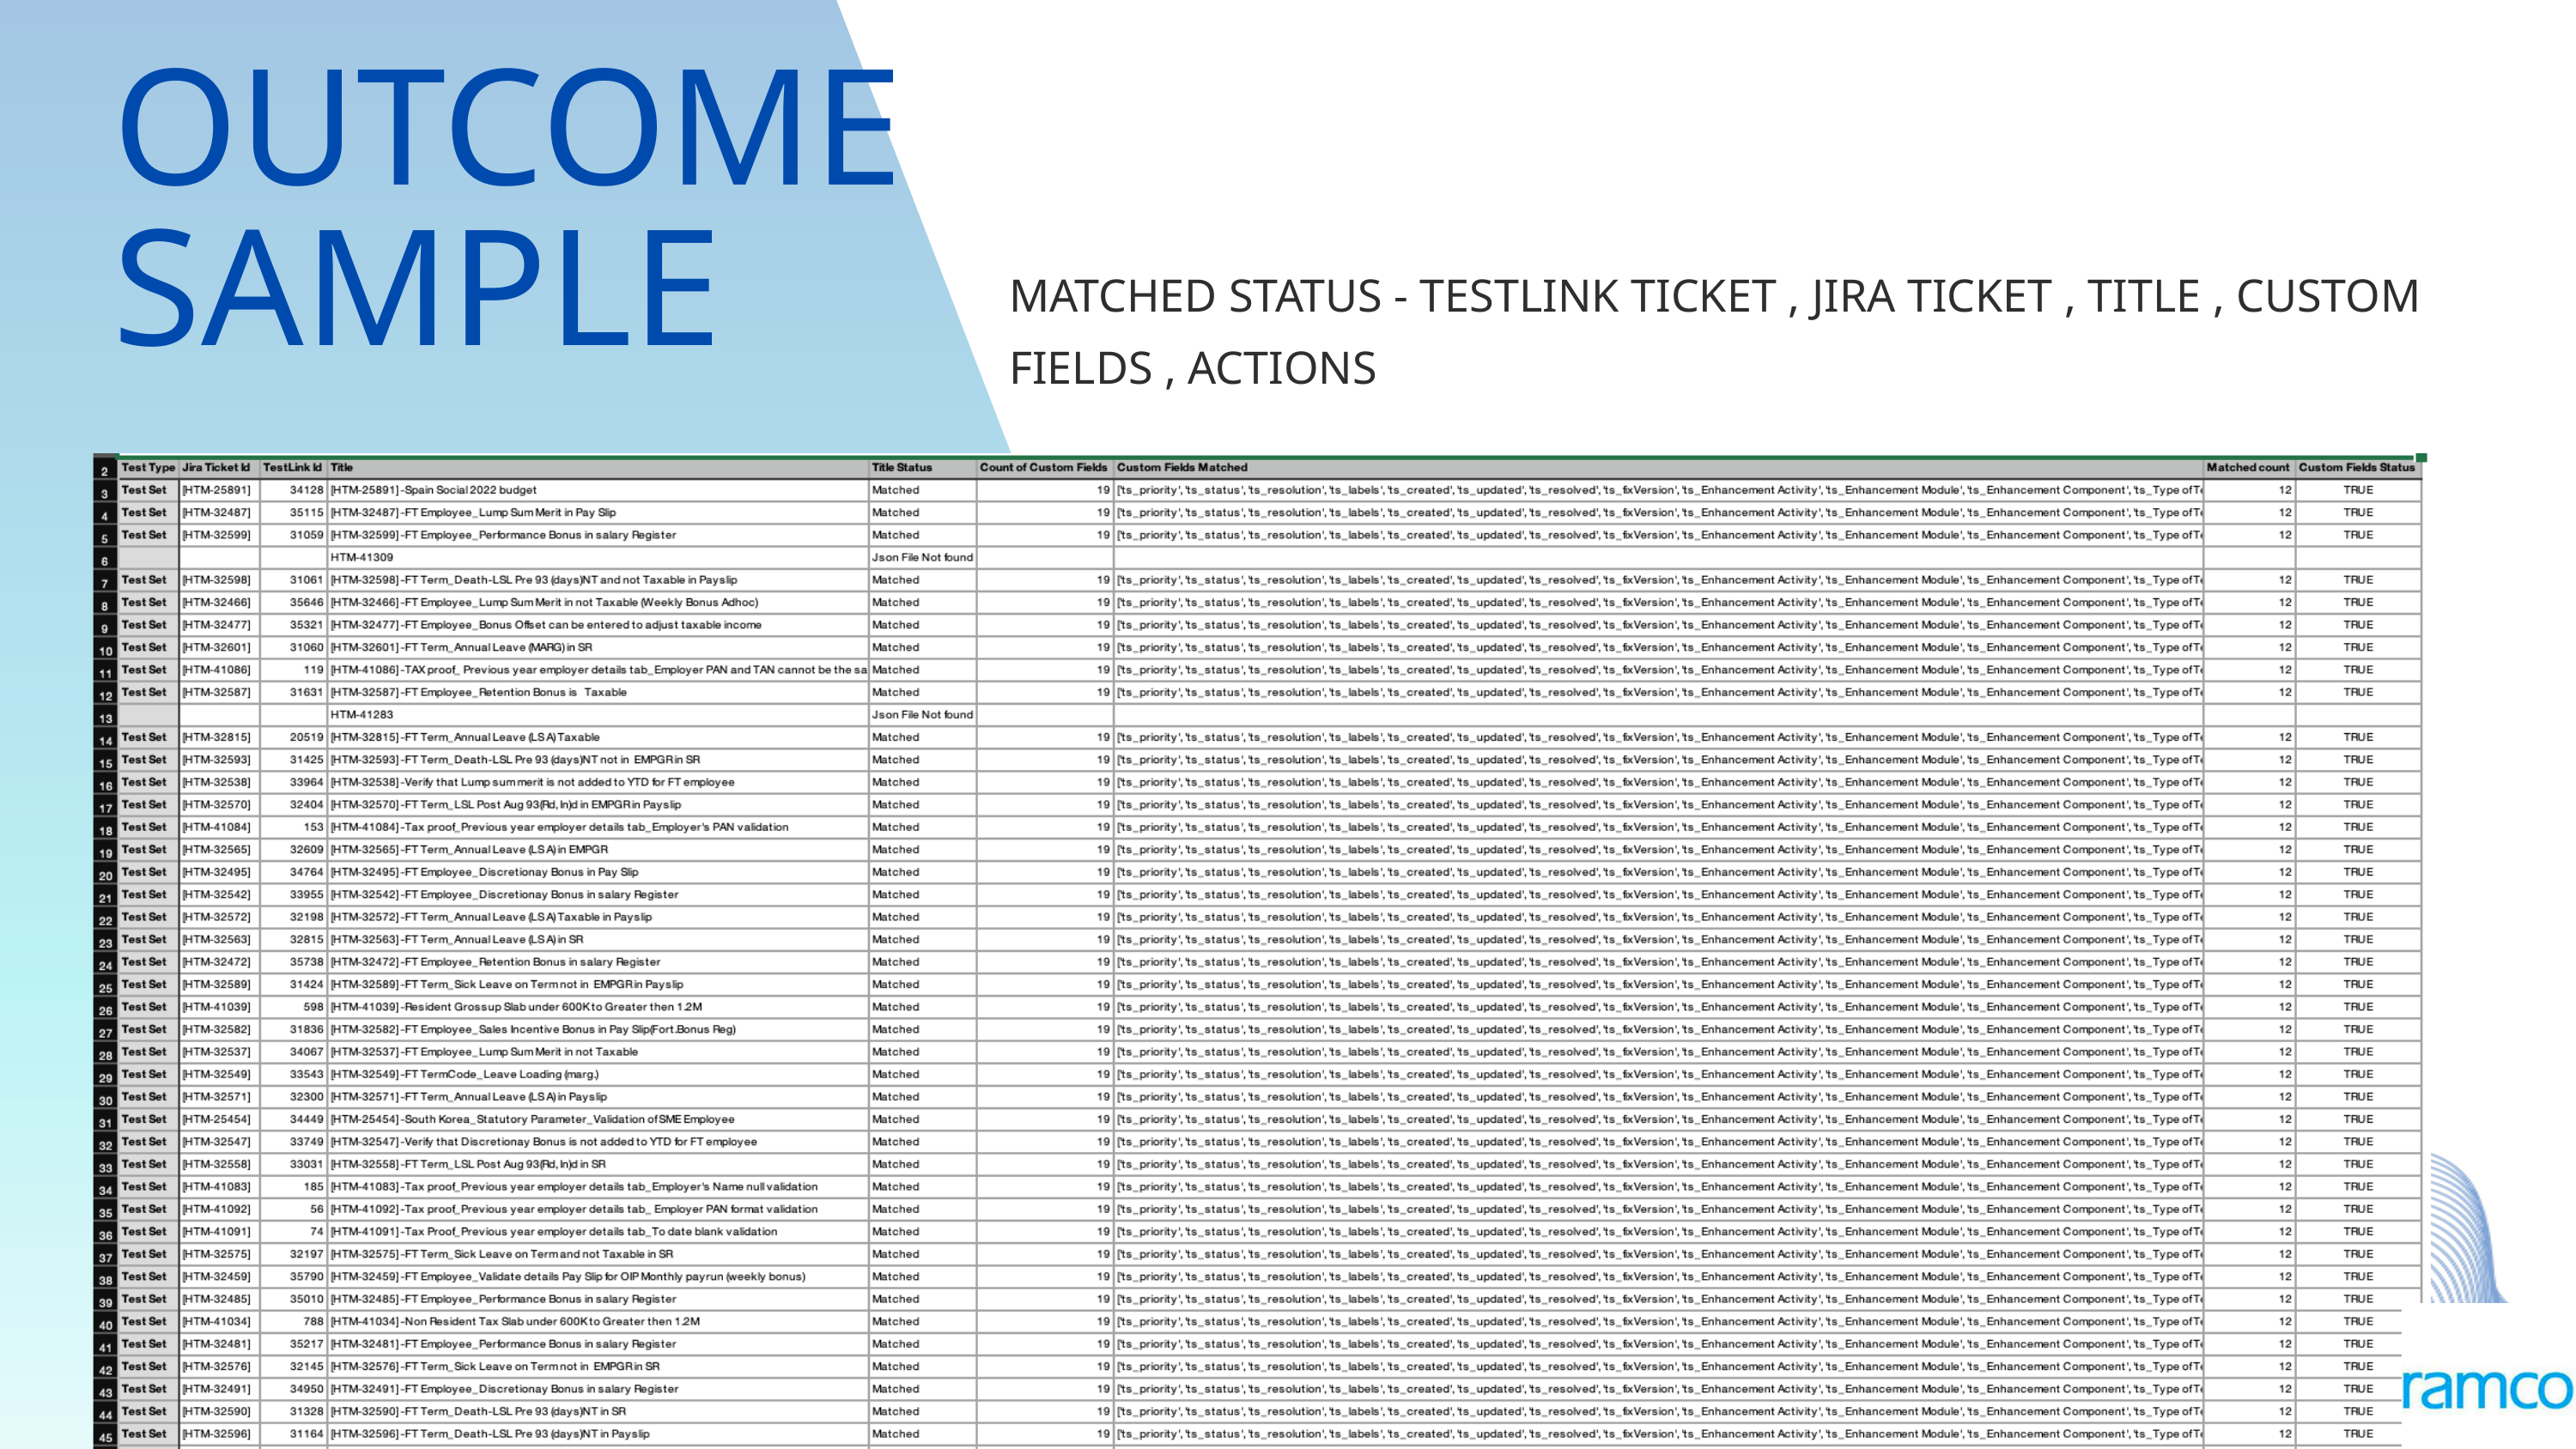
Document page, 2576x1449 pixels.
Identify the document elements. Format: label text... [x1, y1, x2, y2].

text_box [93, 453, 2432, 1449]
text_box [2438, 1303, 2576, 1449]
text_box OUTCOME SAMPLE [112, 56, 1731, 379]
text_box MATCHED STATUS - TESTLINK TICKET , JIRA TICKET , TITLE , CUSTOM FIELDS , ACTIONS [1009, 249, 2453, 393]
text_box [0, 0, 1011, 1449]
text_box [2438, 1083, 2576, 1303]
